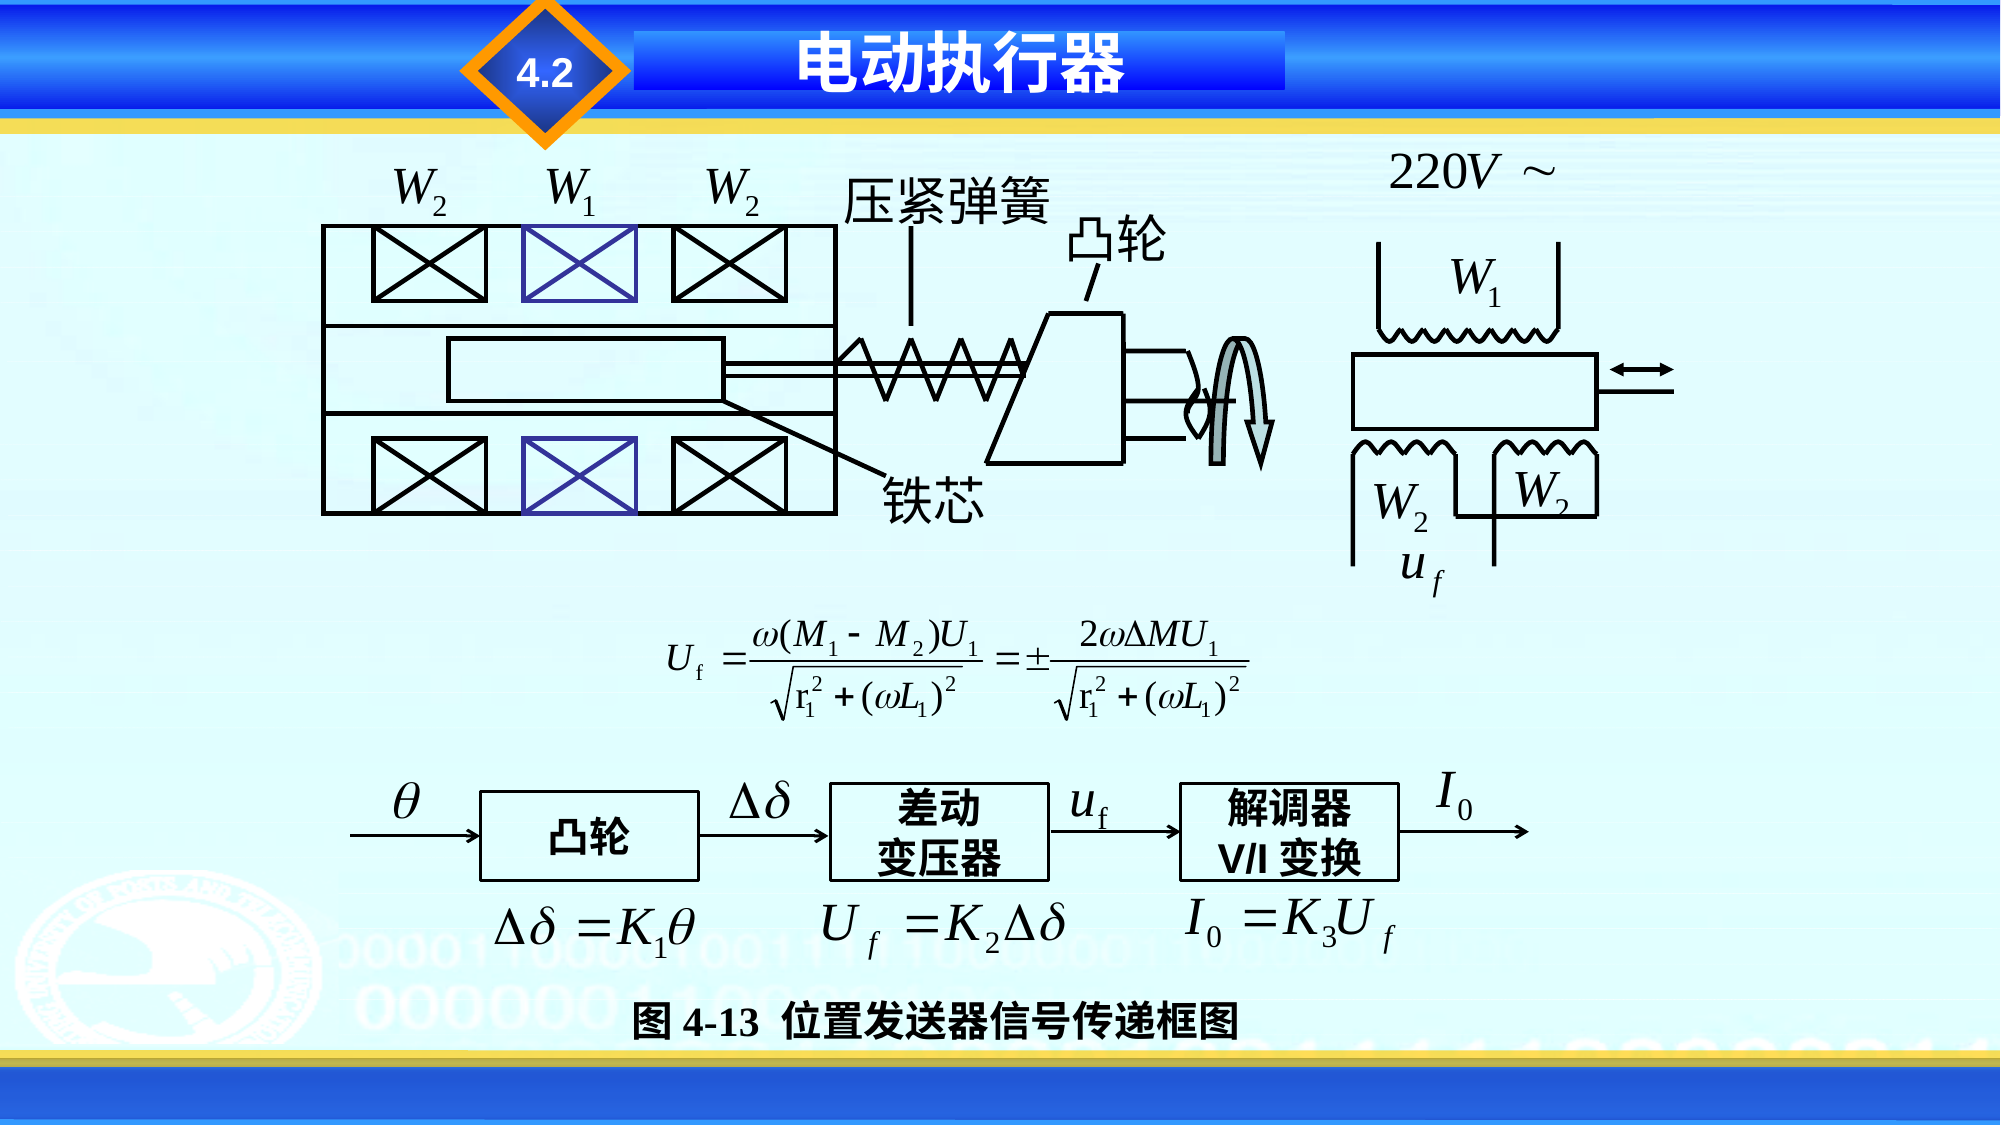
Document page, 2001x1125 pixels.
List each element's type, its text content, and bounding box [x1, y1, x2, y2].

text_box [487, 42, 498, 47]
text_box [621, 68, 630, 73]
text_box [469, 51, 488, 64]
text_box 图4-13 位置发送器信号传递框图 [616, 987, 1331, 1053]
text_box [1352, 141, 1675, 610]
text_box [323, 150, 1274, 537]
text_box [349, 609, 1530, 972]
text_box 电动执行器 [633, 31, 1285, 90]
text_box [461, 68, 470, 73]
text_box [602, 51, 622, 64]
picture [0, 1067, 2000, 1120]
text_box 4.2 [468, 0, 623, 142]
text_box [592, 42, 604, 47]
